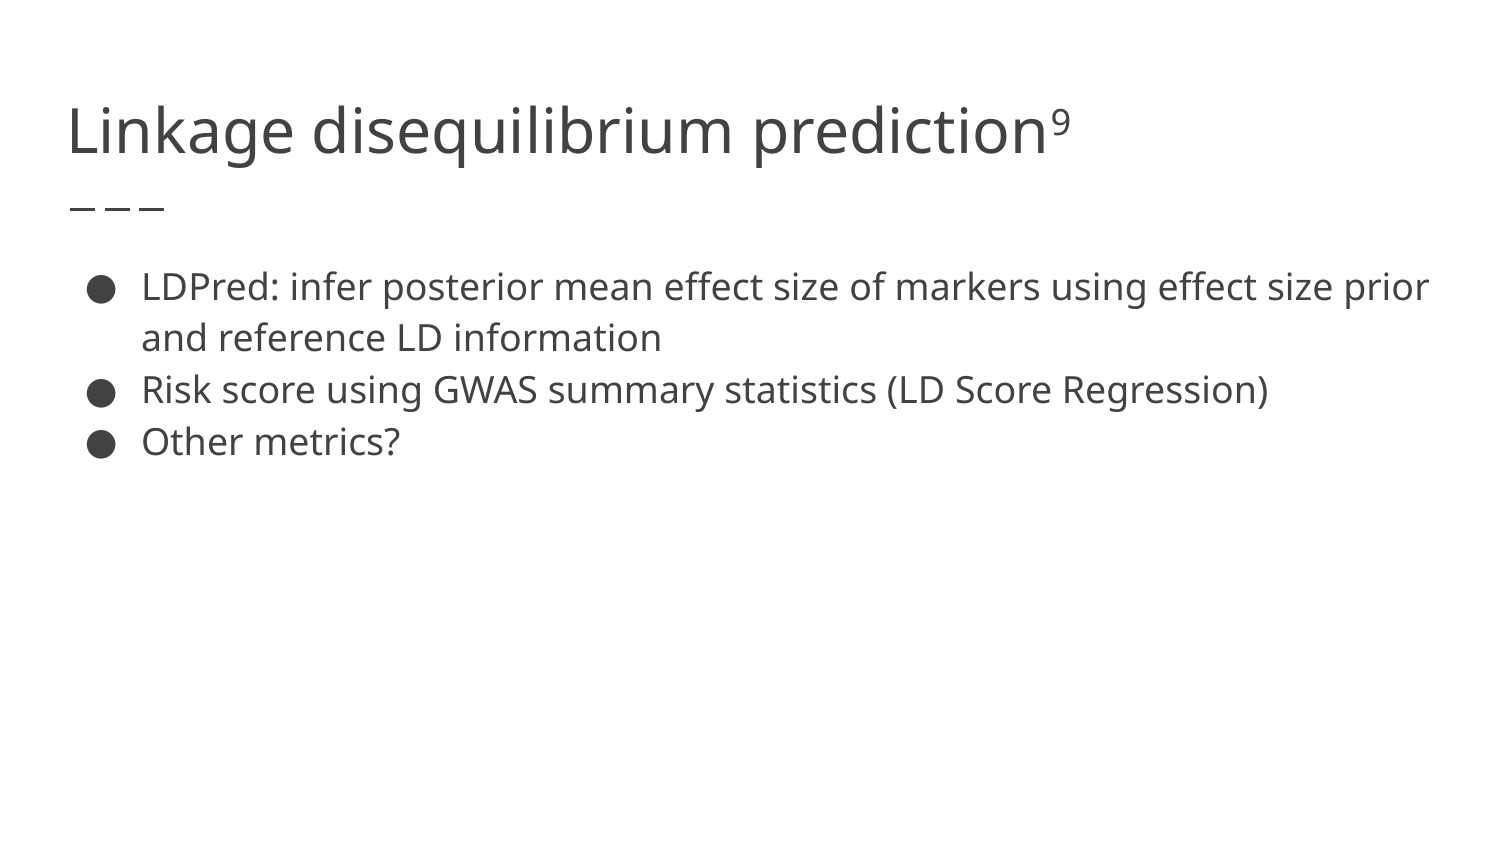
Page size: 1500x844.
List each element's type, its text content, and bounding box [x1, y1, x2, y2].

title Linkage disequilibrium prediction9 [51, 61, 1449, 182]
list LDPred: infer posterior mean effect size of markers using effect size prior and reference LD information Risk score using GWAS summary statistics (LD Score Regression) Other metrics? [51, 240, 1449, 750]
